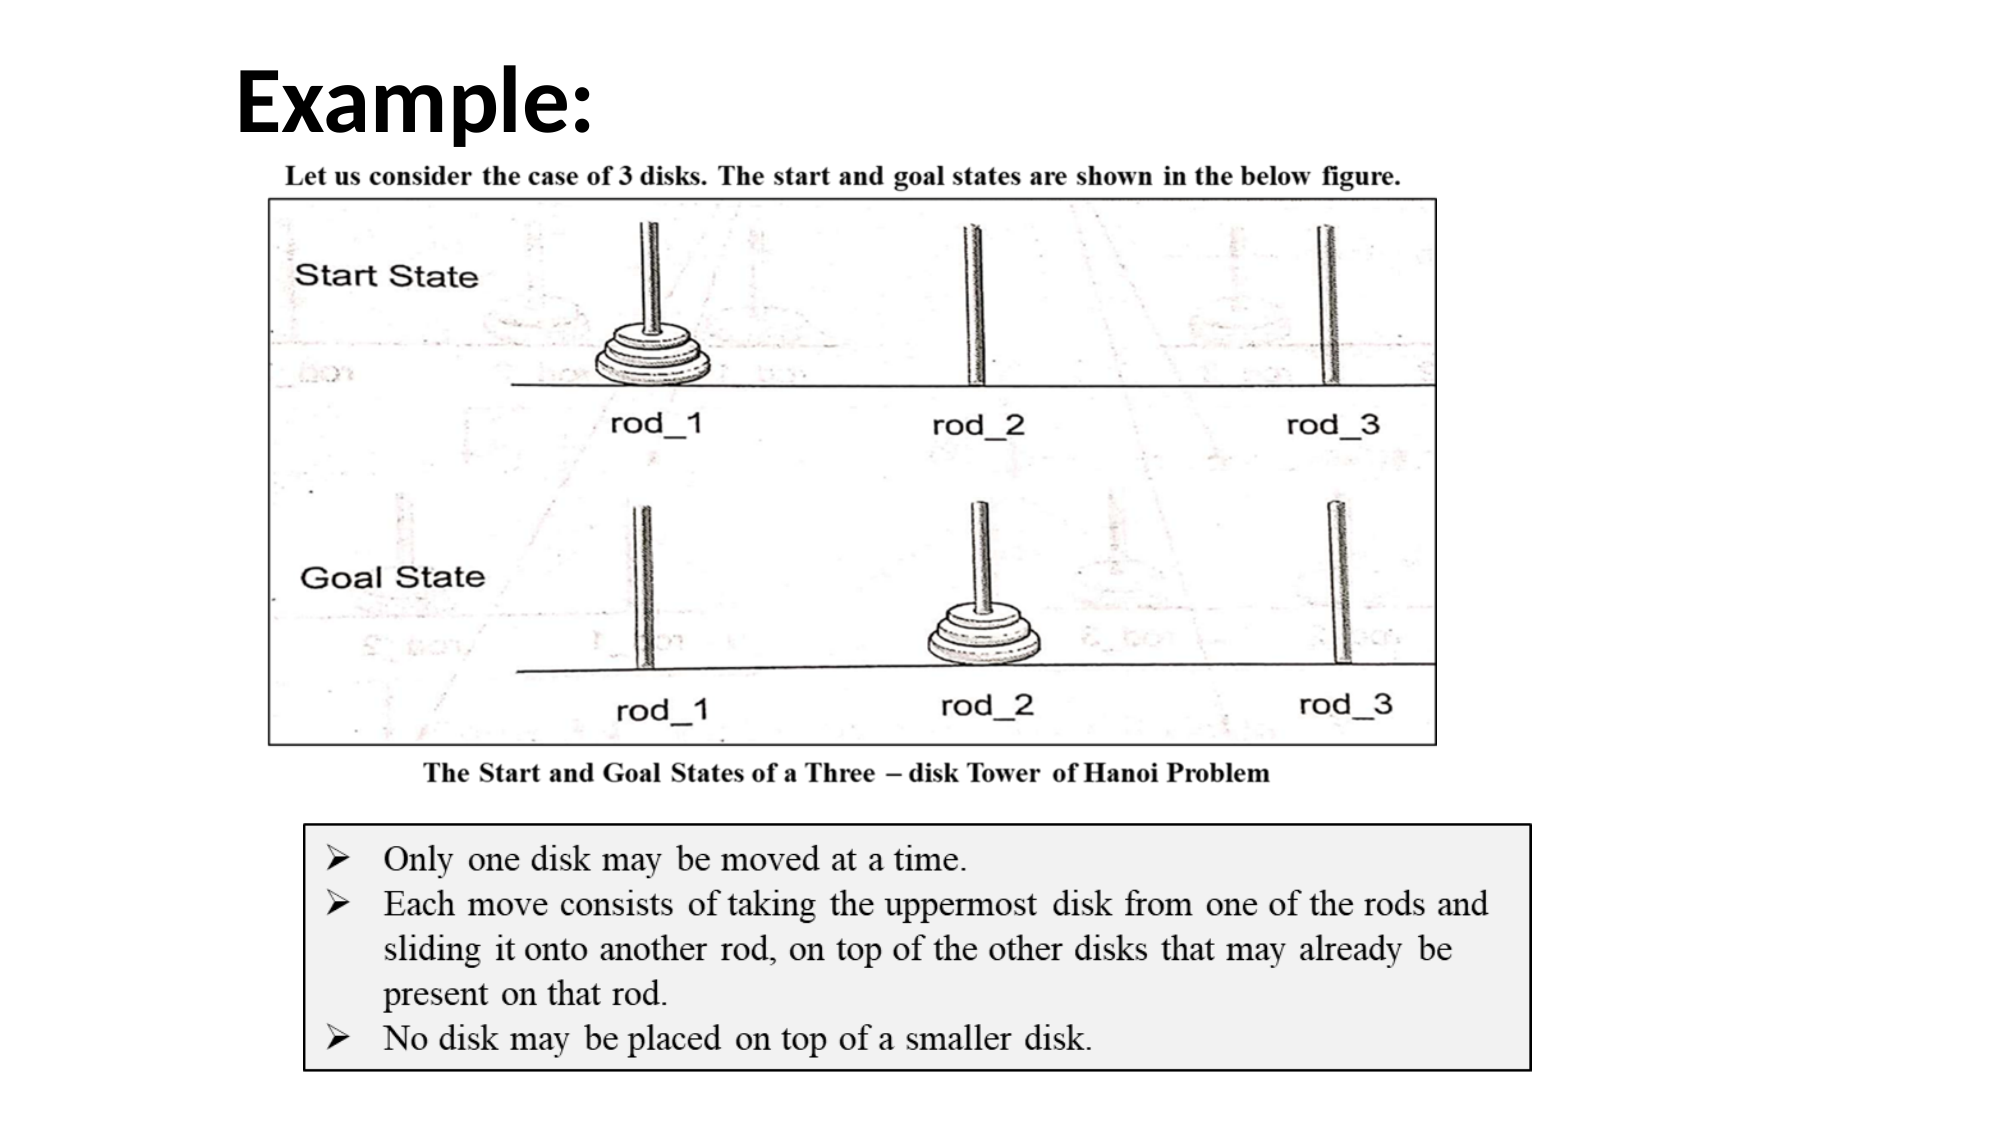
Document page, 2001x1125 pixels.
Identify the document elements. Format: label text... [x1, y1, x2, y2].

text_box Example: [220, 42, 1721, 161]
picture [267, 148, 1437, 807]
picture [302, 822, 1532, 1082]
